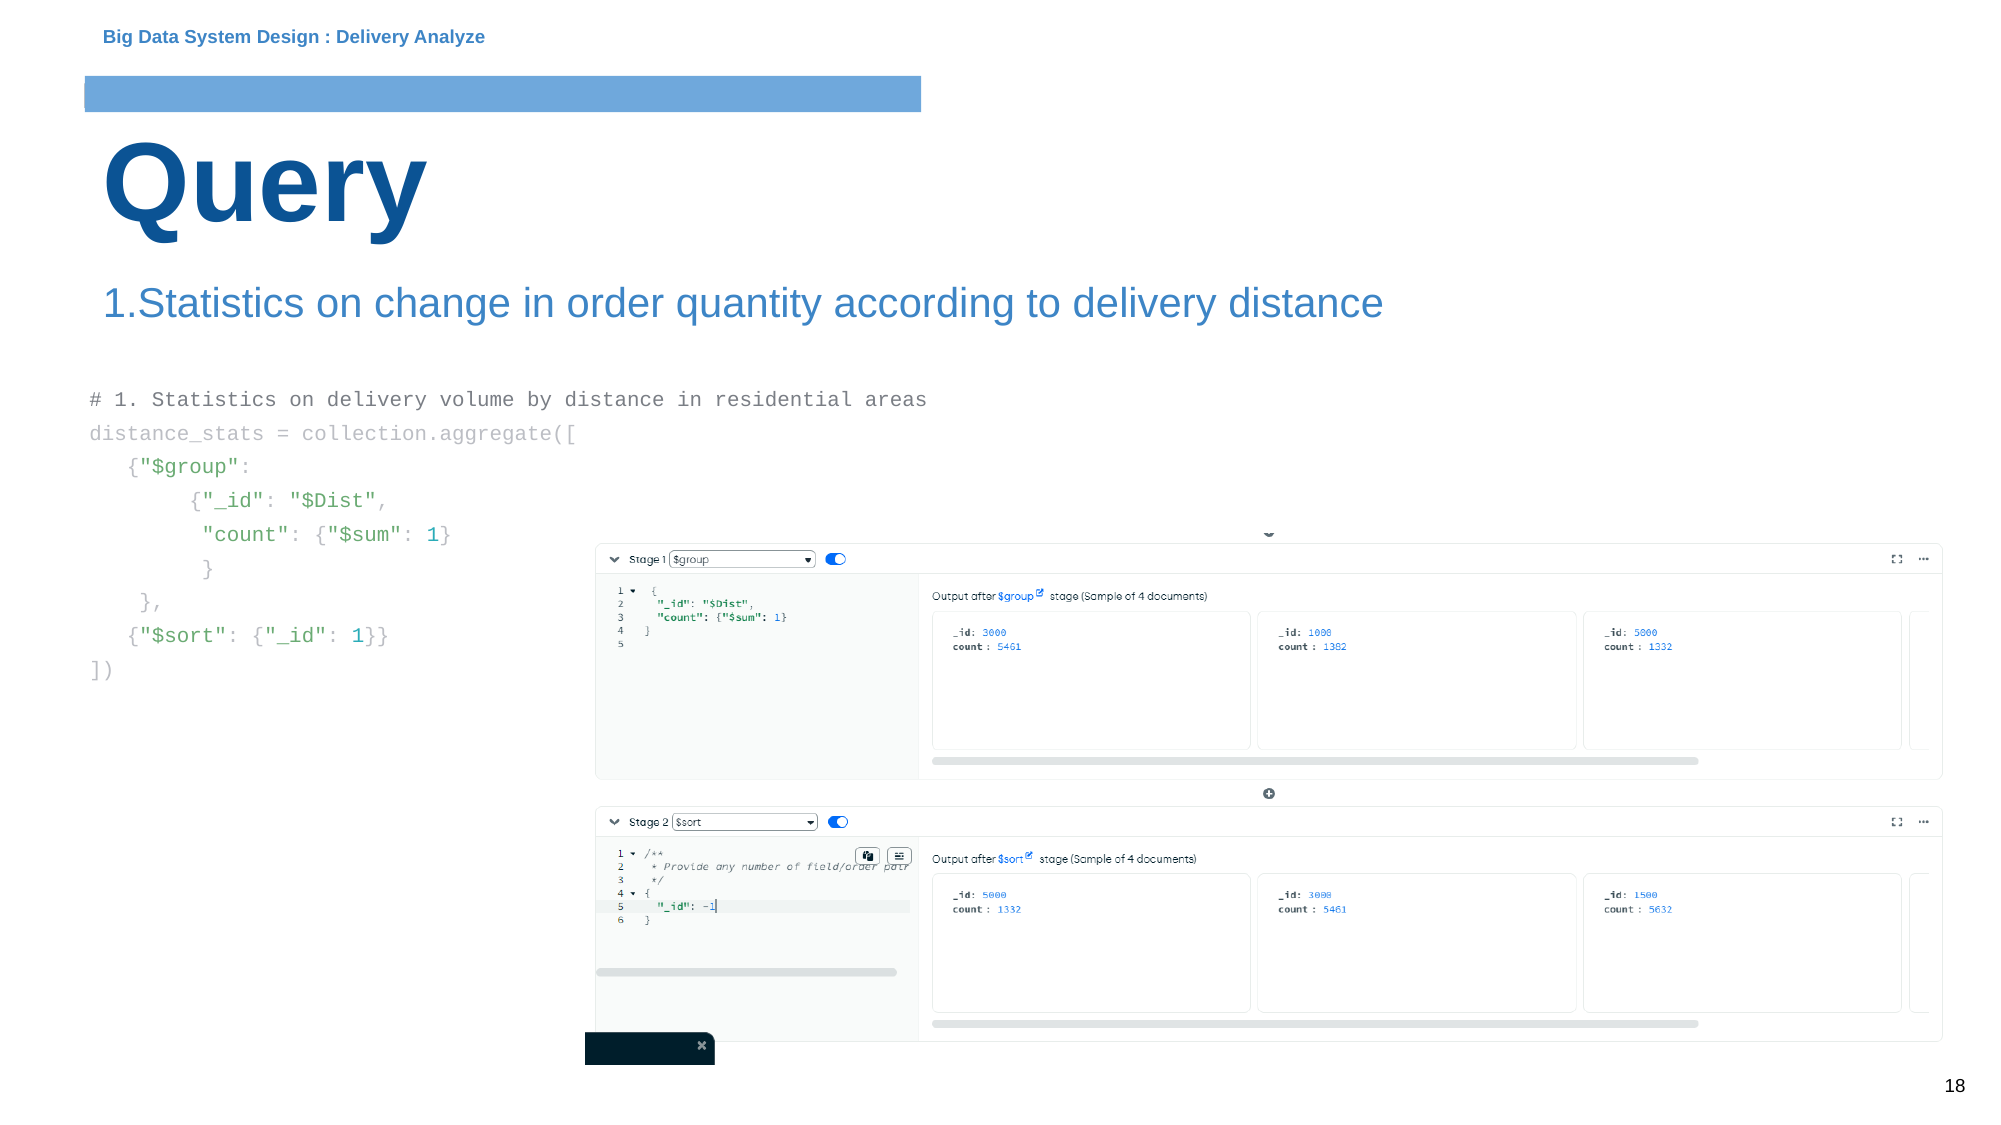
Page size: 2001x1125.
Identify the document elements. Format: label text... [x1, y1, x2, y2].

title Query [84, 91, 1917, 252]
slide_number ‹#› [1879, 1053, 1984, 1114]
text_box 1.Statistics on change in order quantity according to delivery distance [84, 232, 1405, 331]
text_box [84, 75, 922, 113]
picture [585, 533, 1964, 1066]
text_box # 1. Statistics on delivery volume by distance in residential areas distance_stats = collection.aggregate([ {"$group": {"_id": "$Dist", "count": {"$sum": 1} } }, {"$sort": {"_id": 1}} ]) [74, 361, 1041, 767]
footer Big Data System Design : Delivery Analyze [84, 16, 760, 75]
